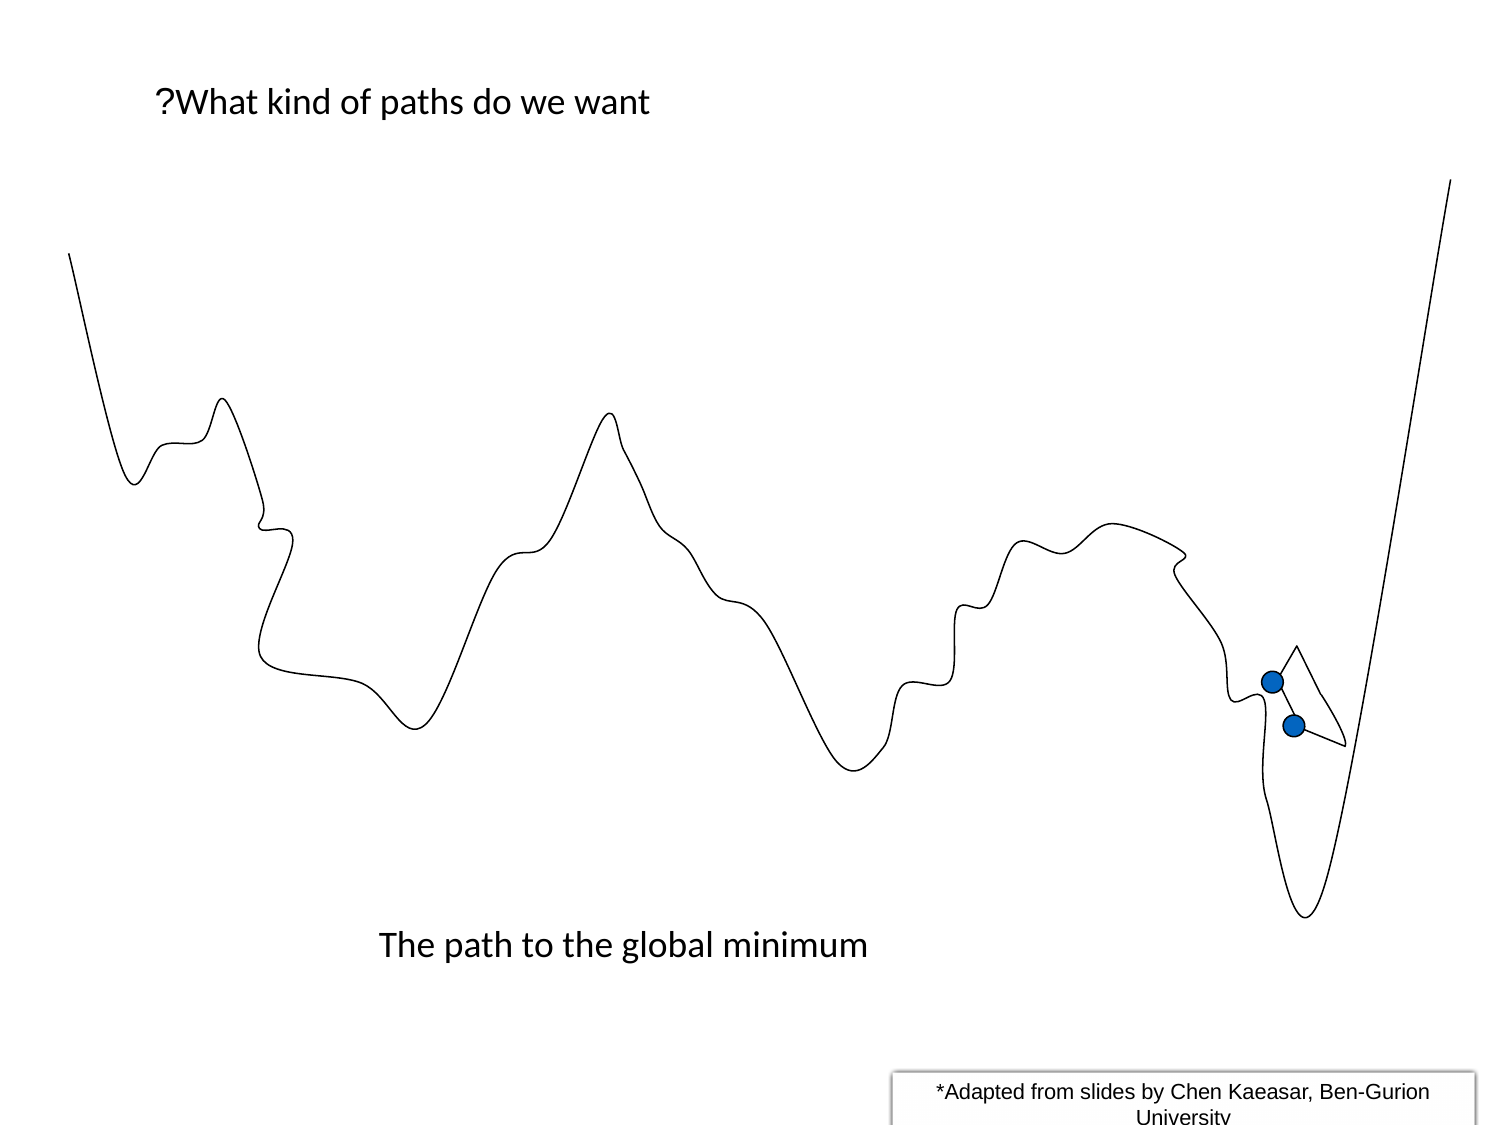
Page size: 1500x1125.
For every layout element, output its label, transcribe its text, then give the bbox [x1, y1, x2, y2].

text_box *Adapted from slides by Chen Kaeasar, Ben-Gurion University [896, 1076, 1471, 1125]
text_box [1262, 739, 1357, 918]
text_box What kind of paths do we want? [139, 69, 666, 129]
text_box [68, 179, 1451, 771]
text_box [1245, 678, 1358, 733]
text_box The path to the global minimum [353, 912, 884, 973]
